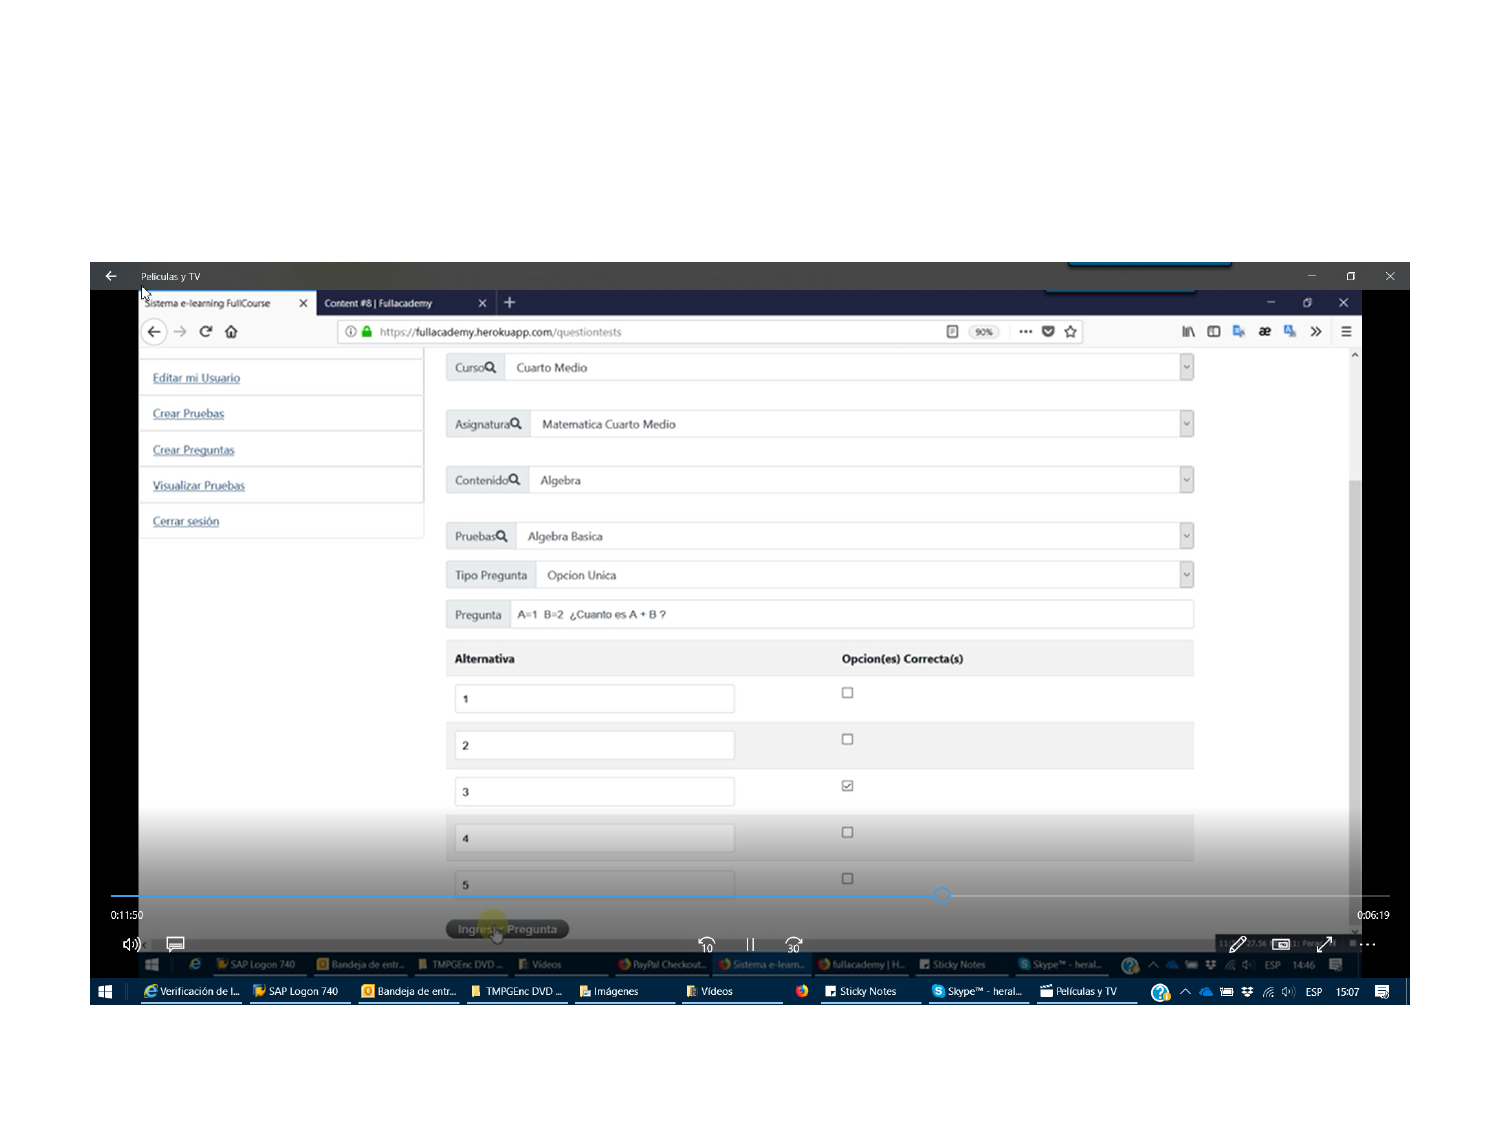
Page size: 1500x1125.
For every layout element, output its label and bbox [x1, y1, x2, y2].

list [89, 262, 1411, 1006]
